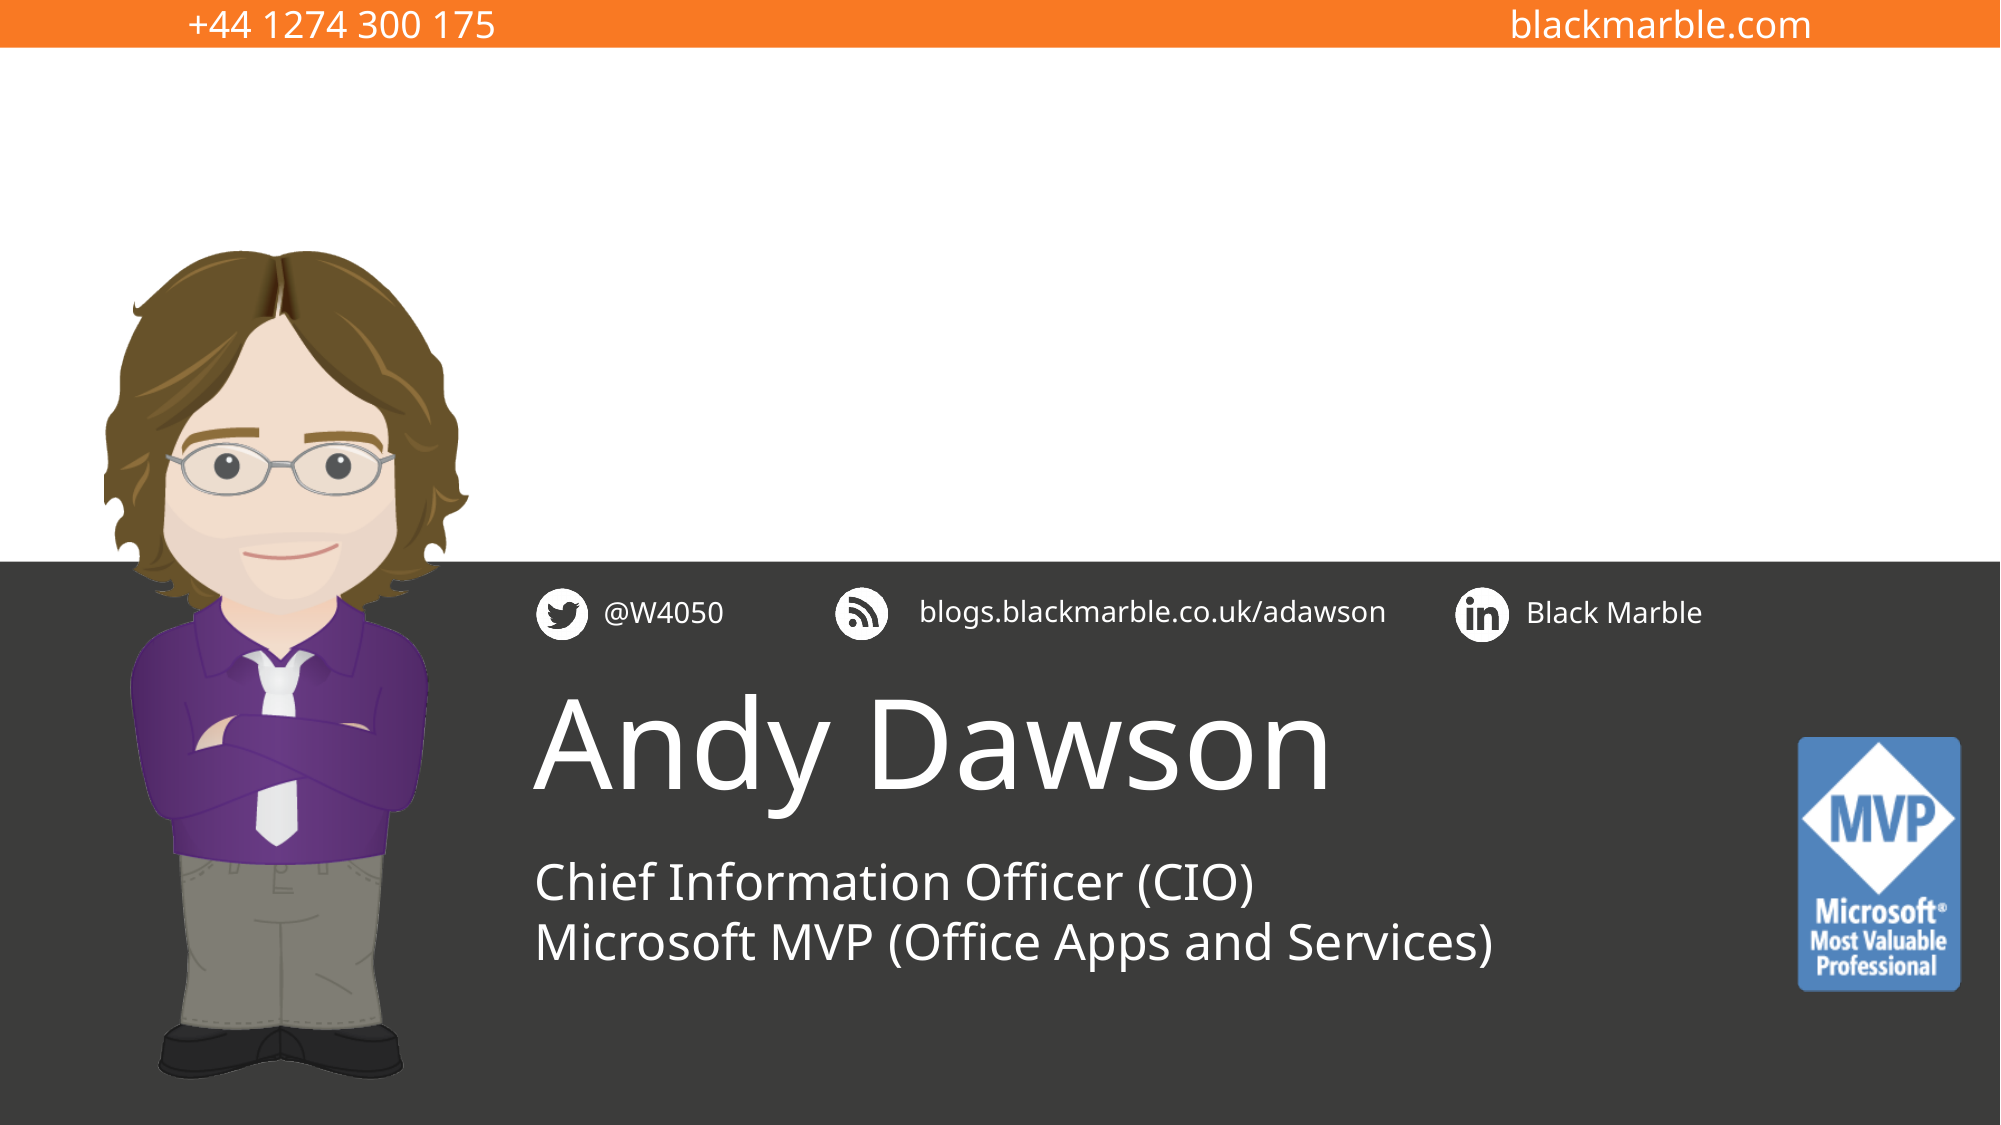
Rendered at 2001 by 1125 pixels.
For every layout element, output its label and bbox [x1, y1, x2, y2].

picture [535, 587, 589, 641]
picture [1454, 586, 1510, 643]
picture [834, 586, 889, 641]
picture [1797, 737, 1962, 992]
picture [104, 194, 473, 1080]
